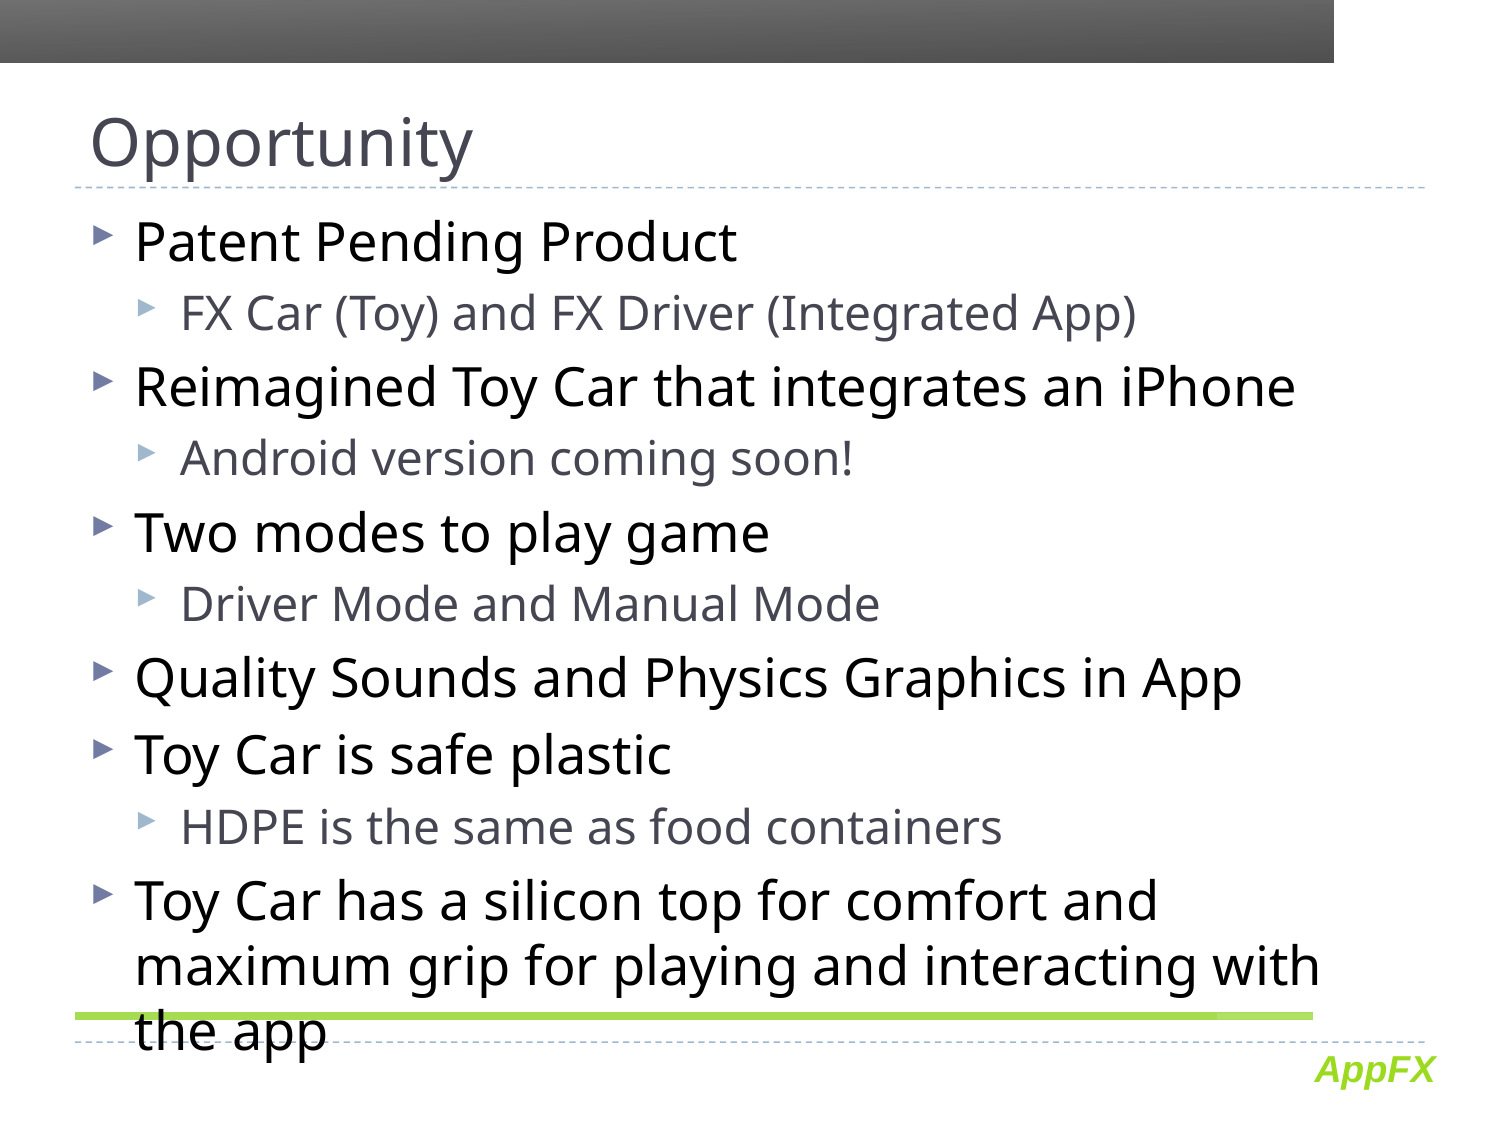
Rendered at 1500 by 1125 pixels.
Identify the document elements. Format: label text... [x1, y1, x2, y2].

picture [75, 1012, 1313, 1020]
text_box Patent Pending Product FX Car (Toy) and FX Driver (Integrated App) Reimagined Toy Car that integrates an iPhone Android version coming soon! Two modes to play game Driver Mode and Manual Mode Quality Sounds and Physics Graphics in App Toy Car is safe plastic HDPE is the same as food containers Toy Car has a silicon top for comfort and maximum grip for playing and interacting with the app [74, 199, 1425, 1010]
picture [0, 0, 1334, 63]
title Opportunity [75, 37, 1425, 188]
